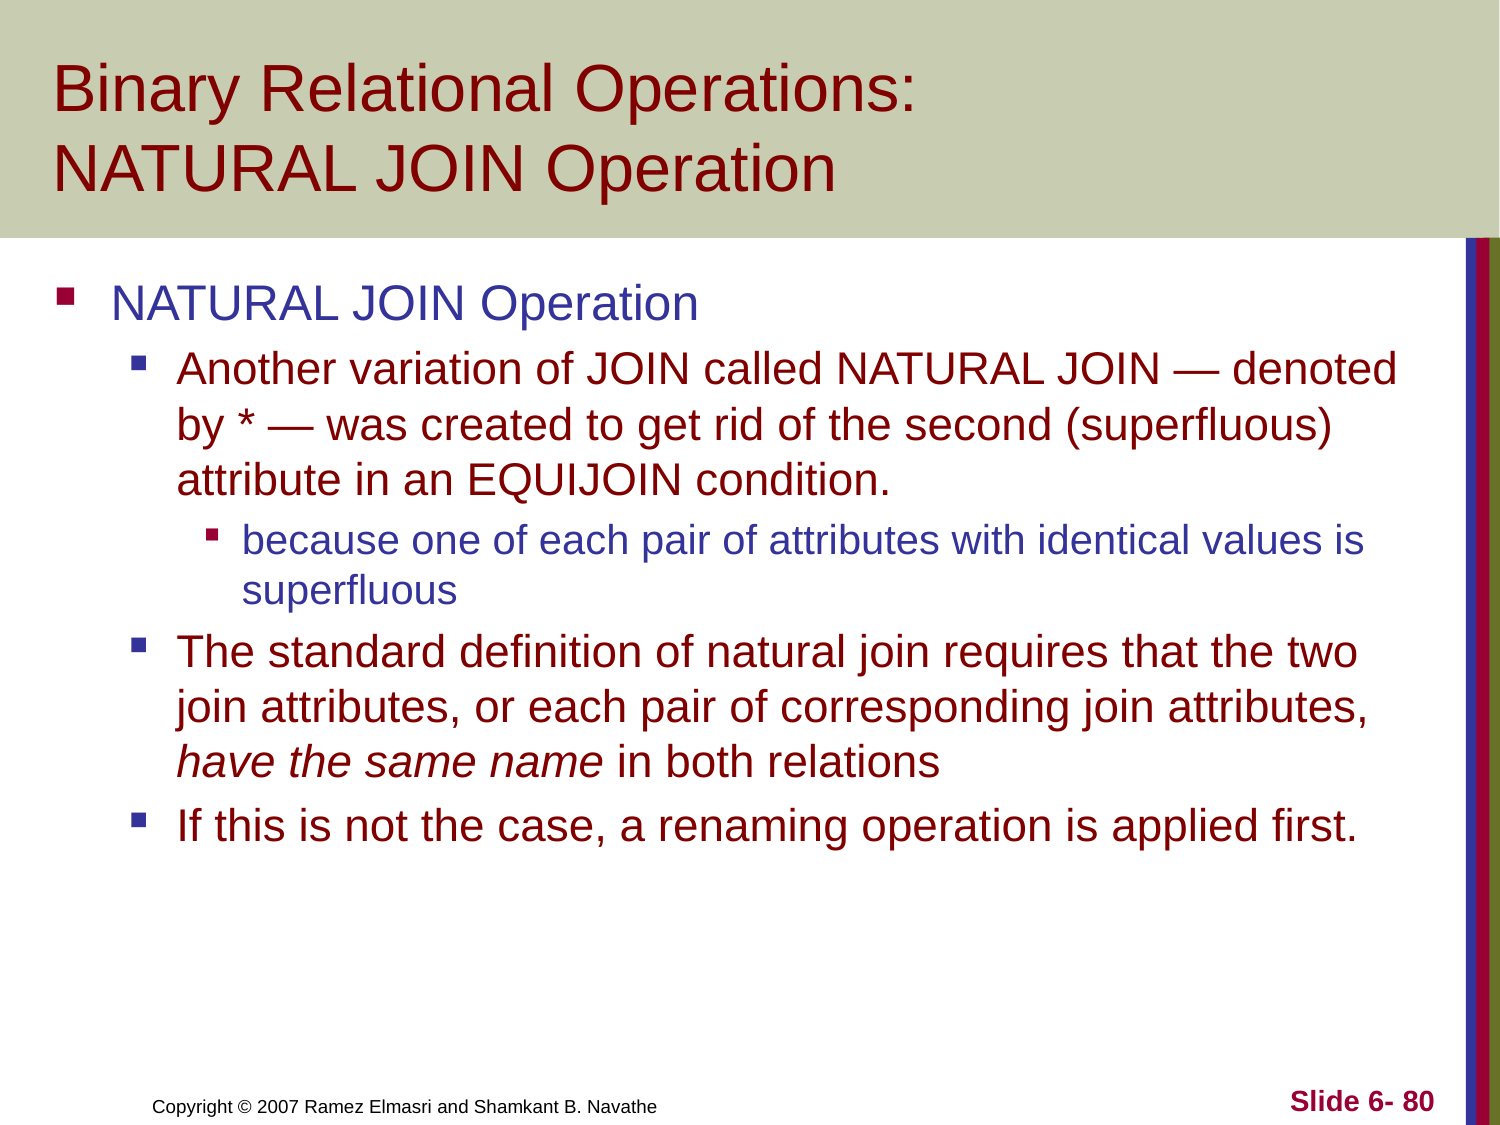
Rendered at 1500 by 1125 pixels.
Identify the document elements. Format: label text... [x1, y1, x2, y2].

title Binary Relational Operations: NATURAL JOIN Operation [37, 49, 1317, 213]
slide_number Slide 6- 80 [1137, 1049, 1451, 1125]
list NATURAL JOIN Operation Another variation of JOIN called NATURAL JOIN — denoted by * — was created to get rid of the second (superfluous) attribute in an EQUIJOIN condition. because one of each pair of attributes with identical values is superfluous The standard definition of natural join requires that the two join attributes, or each pair of corresponding join attributes, have the same name in both relations If this is not the case, a renaming operation is applied first. [39, 262, 1401, 1013]
